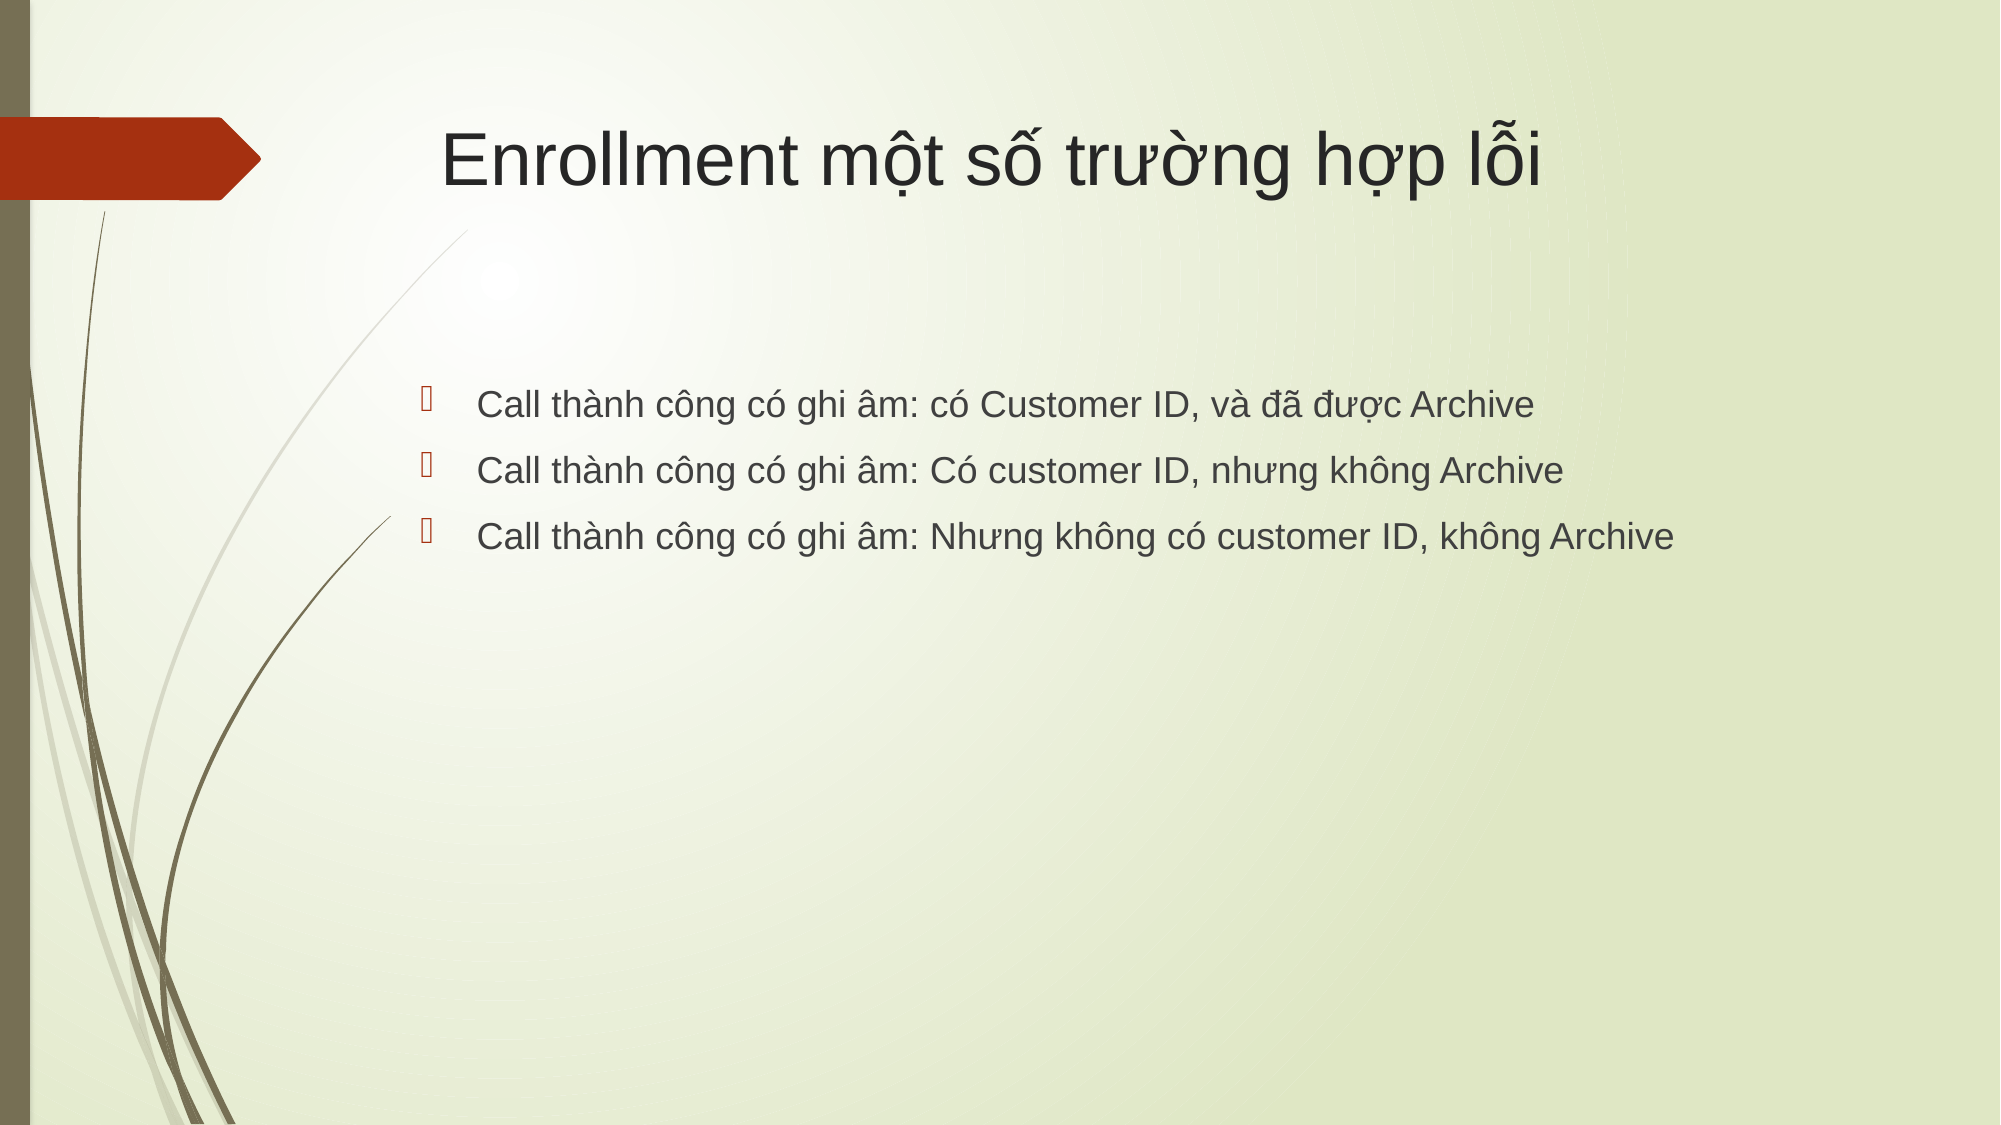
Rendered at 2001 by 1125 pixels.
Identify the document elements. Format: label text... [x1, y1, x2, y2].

list Call thành công có ghi âm: có Customer ID, và đã được Archive Call thành công có ghi âm: Có customer ID, nhưng không Archive Call thành công có ghi âm: Nhưng không có customer ID, không Archive [405, 372, 1868, 993]
title Enrollment một số trường hợp lỗi [425, 102, 1888, 313]
